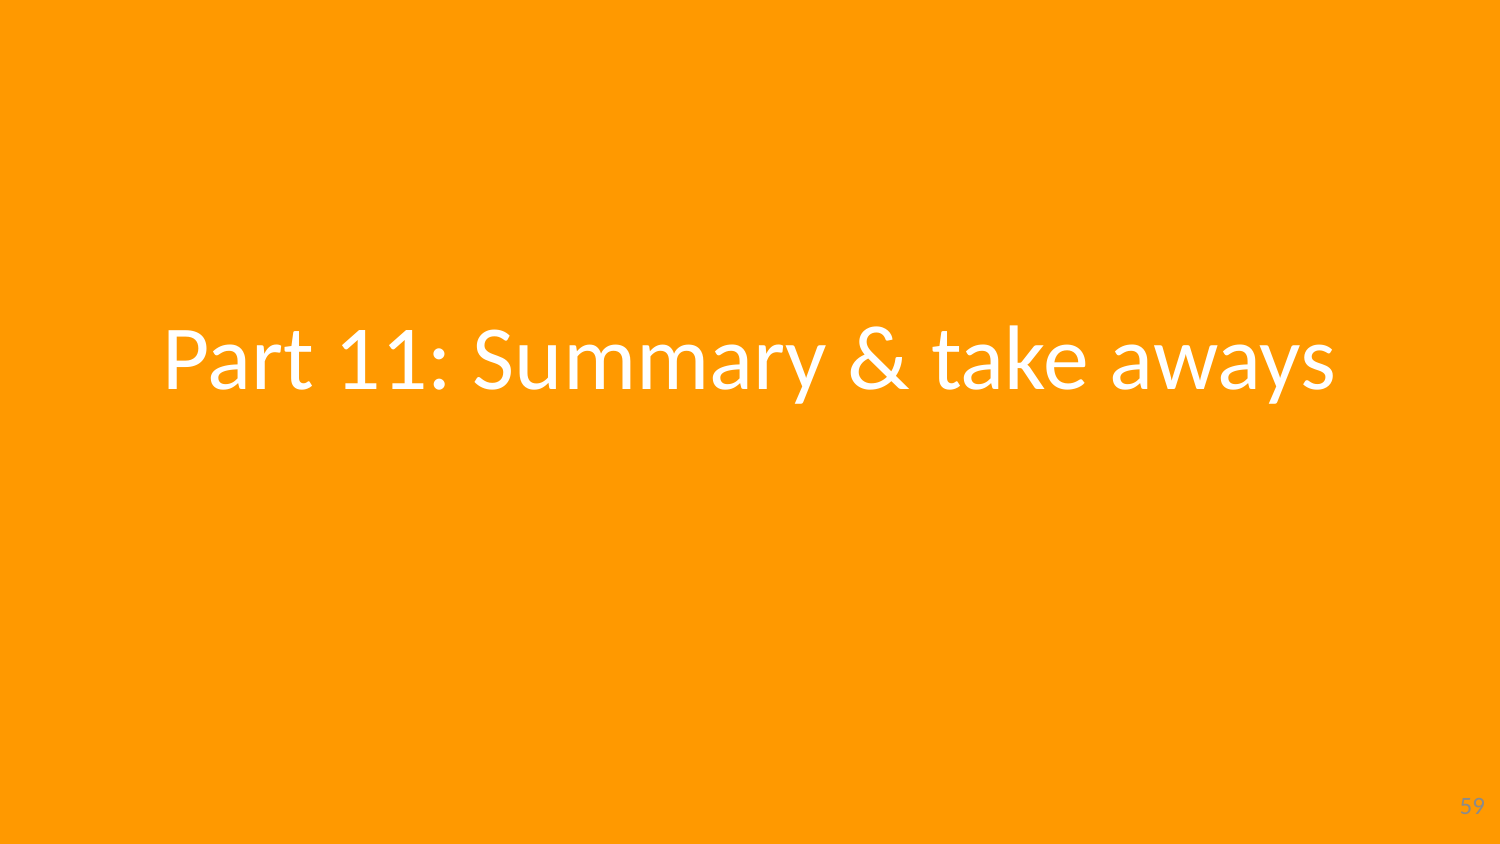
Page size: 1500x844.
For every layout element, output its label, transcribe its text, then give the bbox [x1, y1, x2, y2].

slide_number 59 [1415, 782, 1500, 828]
title Part 11: Summary & take aways [112, 262, 1388, 443]
